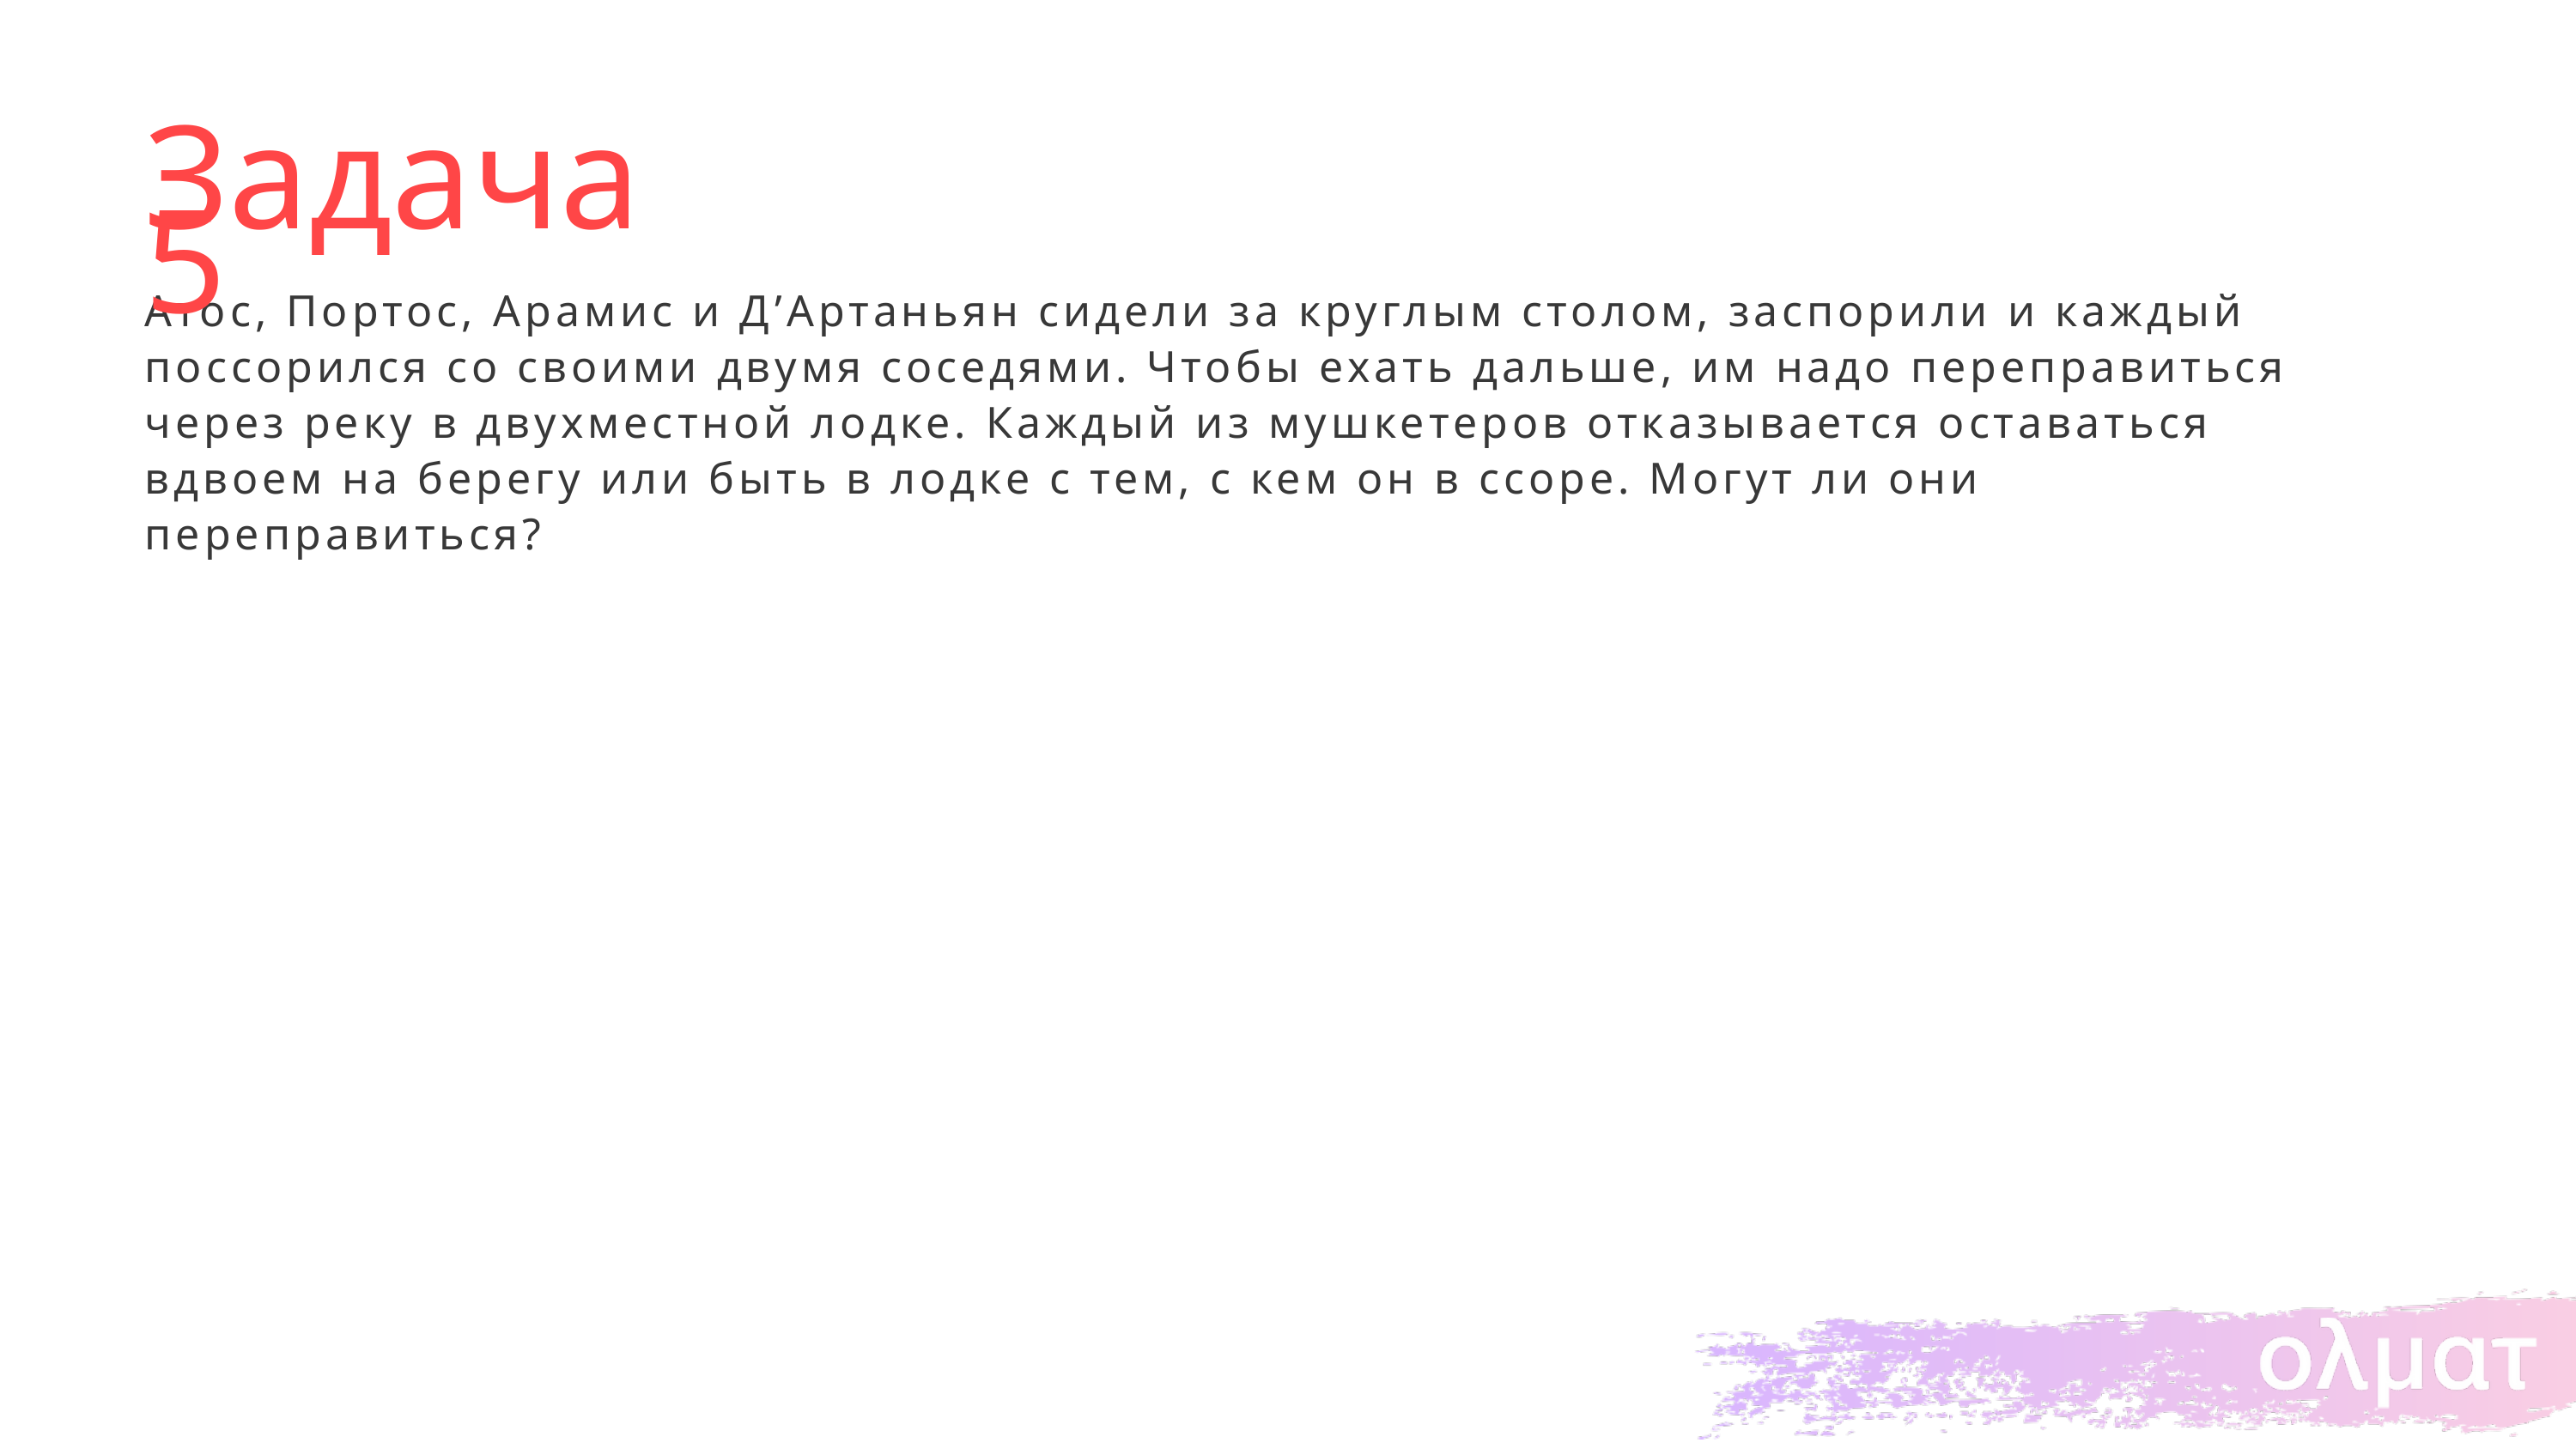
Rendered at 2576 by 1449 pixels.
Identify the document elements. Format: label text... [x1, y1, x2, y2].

text_box Задача 5 [144, 173, 754, 342]
text_box Атос, Портос, Арамис и Д’Артаньян сидели за круглым столом, заспорили и каждый поссорился со своими двумя соседями. Чтобы ехать дальше, им надо переправиться через реку в двухместной лодке. Каждый из мушкетеров отказывается оставаться вдвоем на берегу или быть в лодке с тем, с кем он в ссоре. Могут ли они переправиться? [144, 279, 2338, 559]
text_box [1690, 1287, 2576, 1440]
